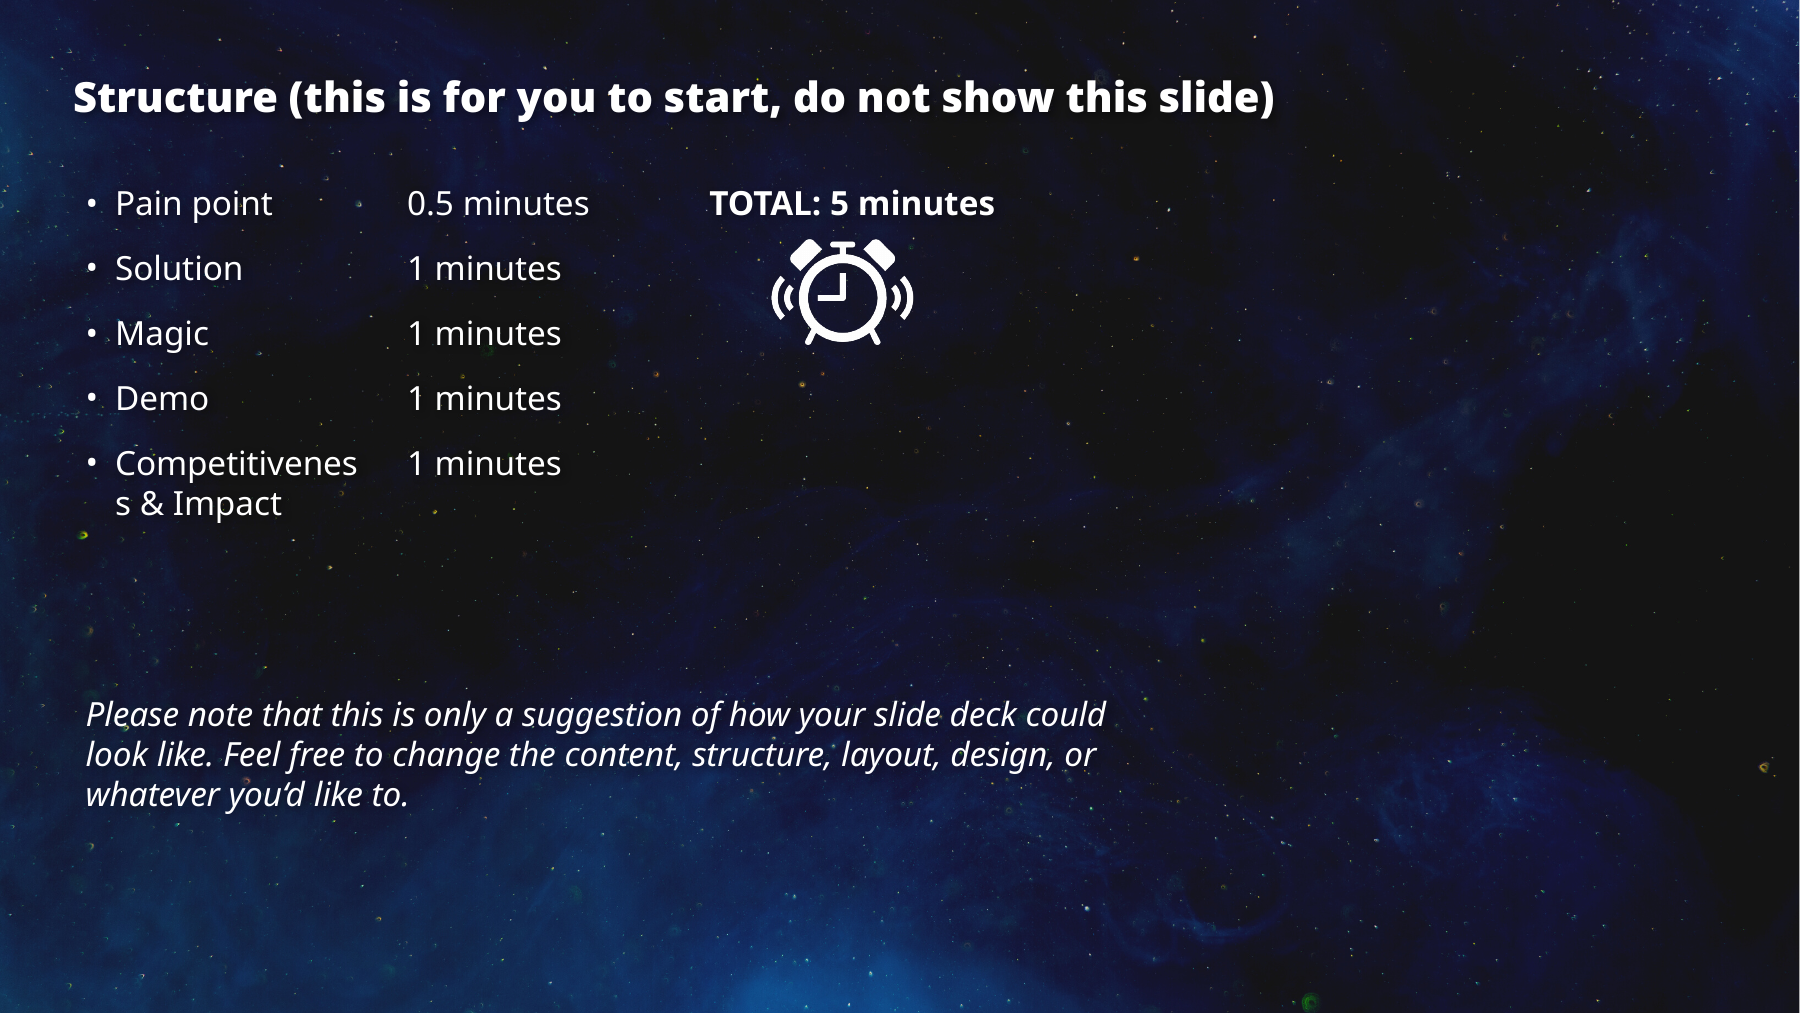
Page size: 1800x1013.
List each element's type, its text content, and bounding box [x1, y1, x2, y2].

text_box Please note that this is only a suggestion of how your slide deck could look like. Feel free to change the content, structure, layout, design, or whatever you‘d like to. [70, 685, 1162, 821]
text_box TOTAL: 5 minutes [694, 174, 1118, 230]
text_box Pain point Solution Magic Demo Competitiveness & Impact [70, 174, 382, 530]
picture [0, 0, 1800, 1013]
text_box 0.5 minutes 1 minutes 1 minutes 1 minutes 1 minutes [392, 174, 648, 490]
title Structure (this is for you to start, do not show this slide) [70, 70, 1430, 175]
